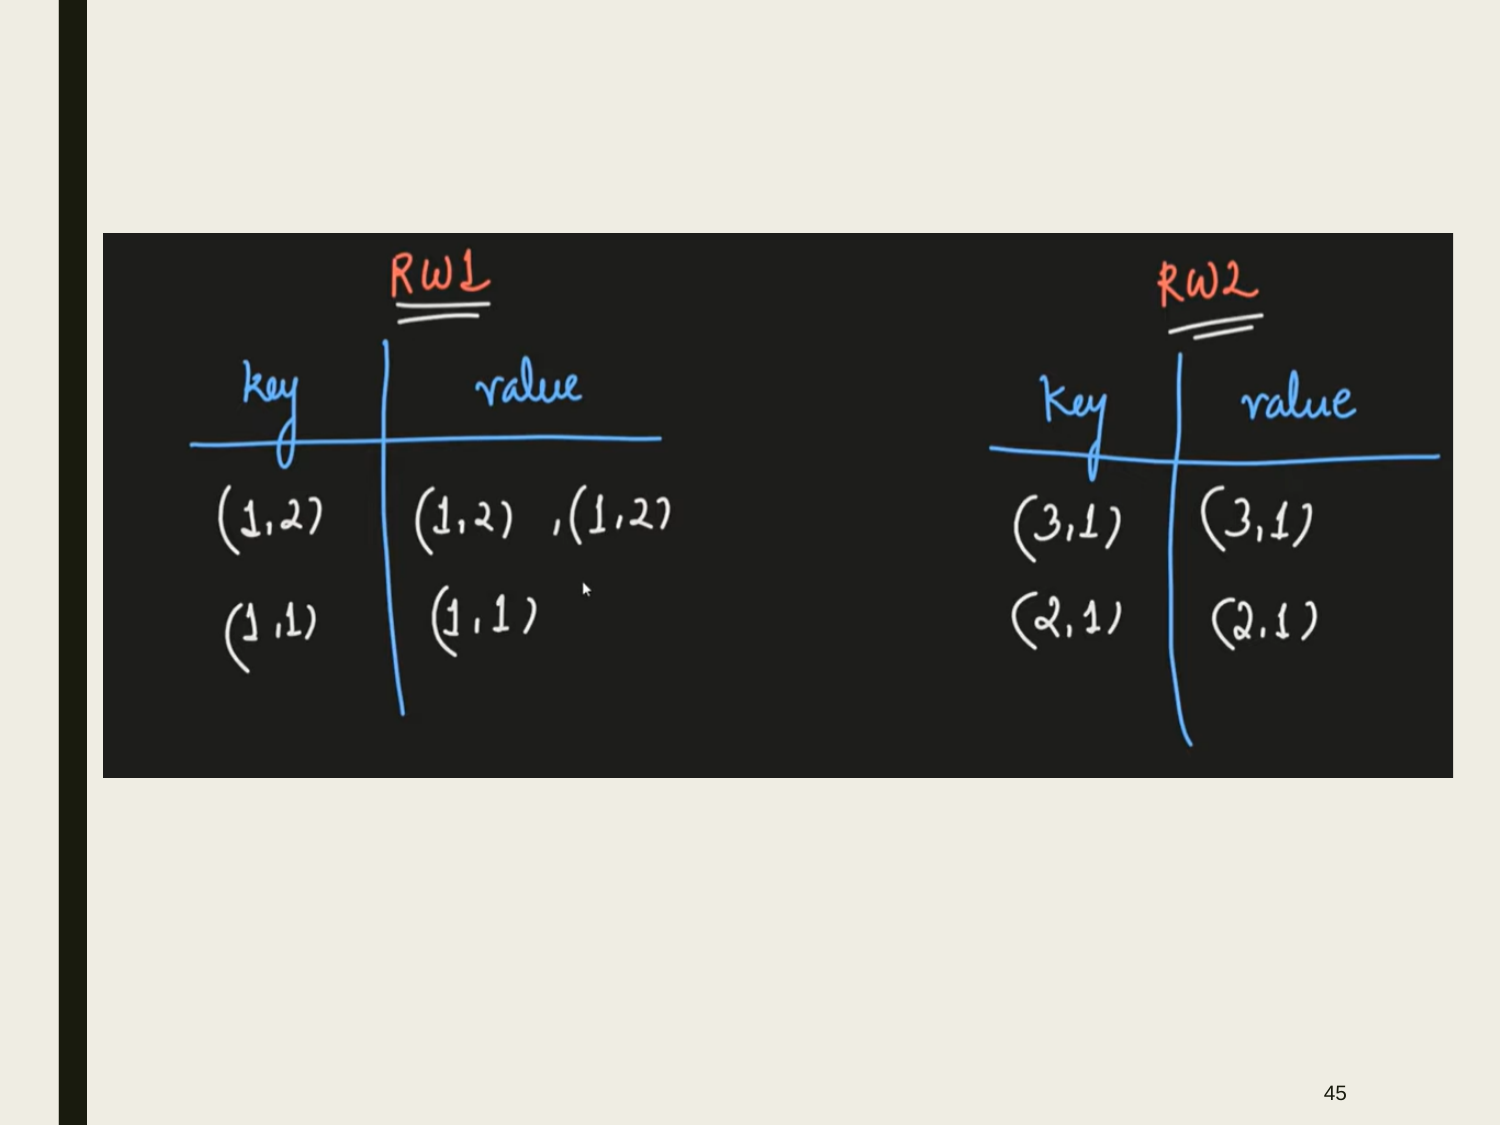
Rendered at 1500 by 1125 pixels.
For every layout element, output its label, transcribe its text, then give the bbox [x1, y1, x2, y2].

picture [102, 233, 1454, 778]
slide_number ‹#› [1165, 1058, 1362, 1125]
